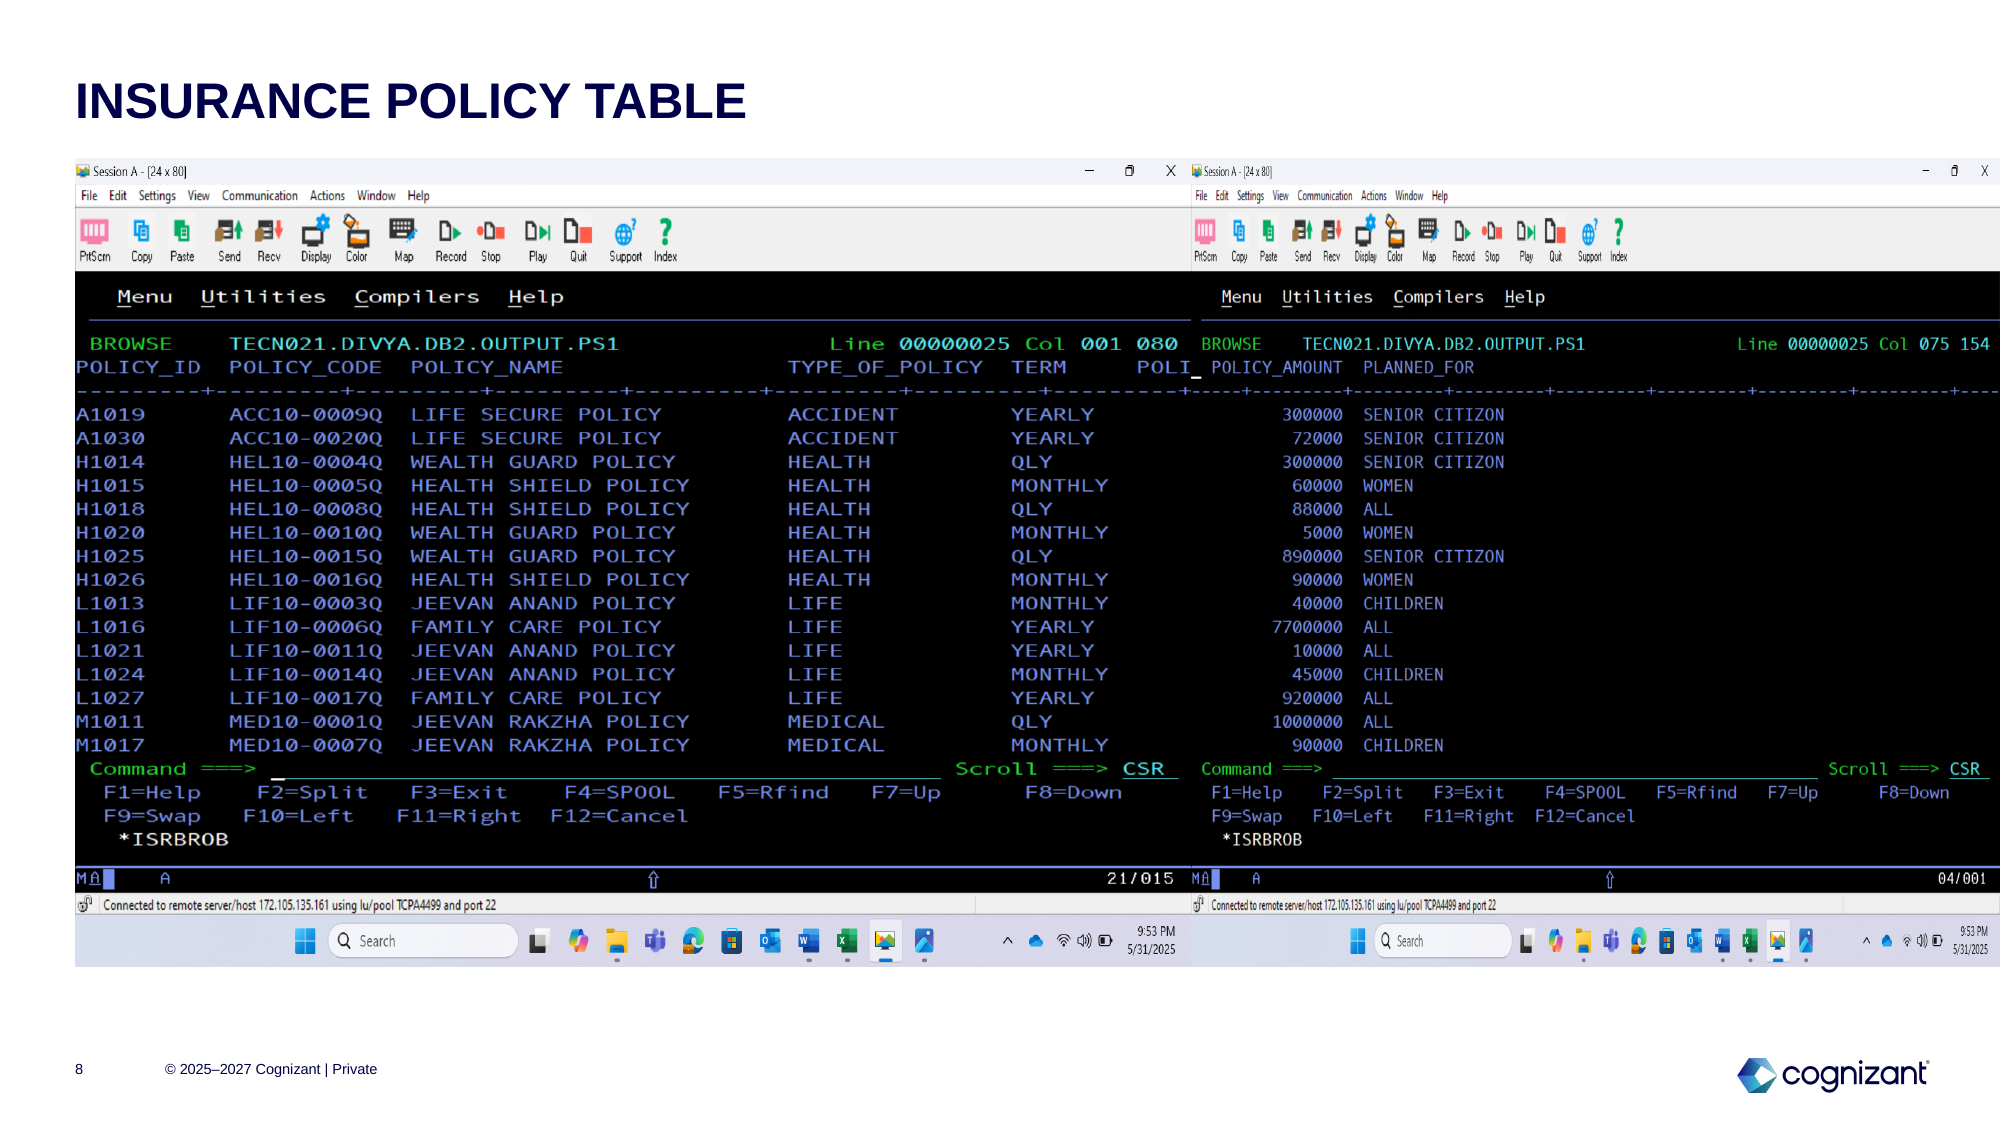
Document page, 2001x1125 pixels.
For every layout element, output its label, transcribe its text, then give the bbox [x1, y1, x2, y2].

title INSURANCE POLICY TABLE [75, 75, 1925, 130]
footer © 2025–2027 Cognizant | Private [165, 1050, 390, 1088]
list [74, 157, 1190, 968]
picture [1737, 1058, 1930, 1093]
slide_number 8 [75, 1050, 135, 1088]
picture [1190, 157, 2000, 968]
